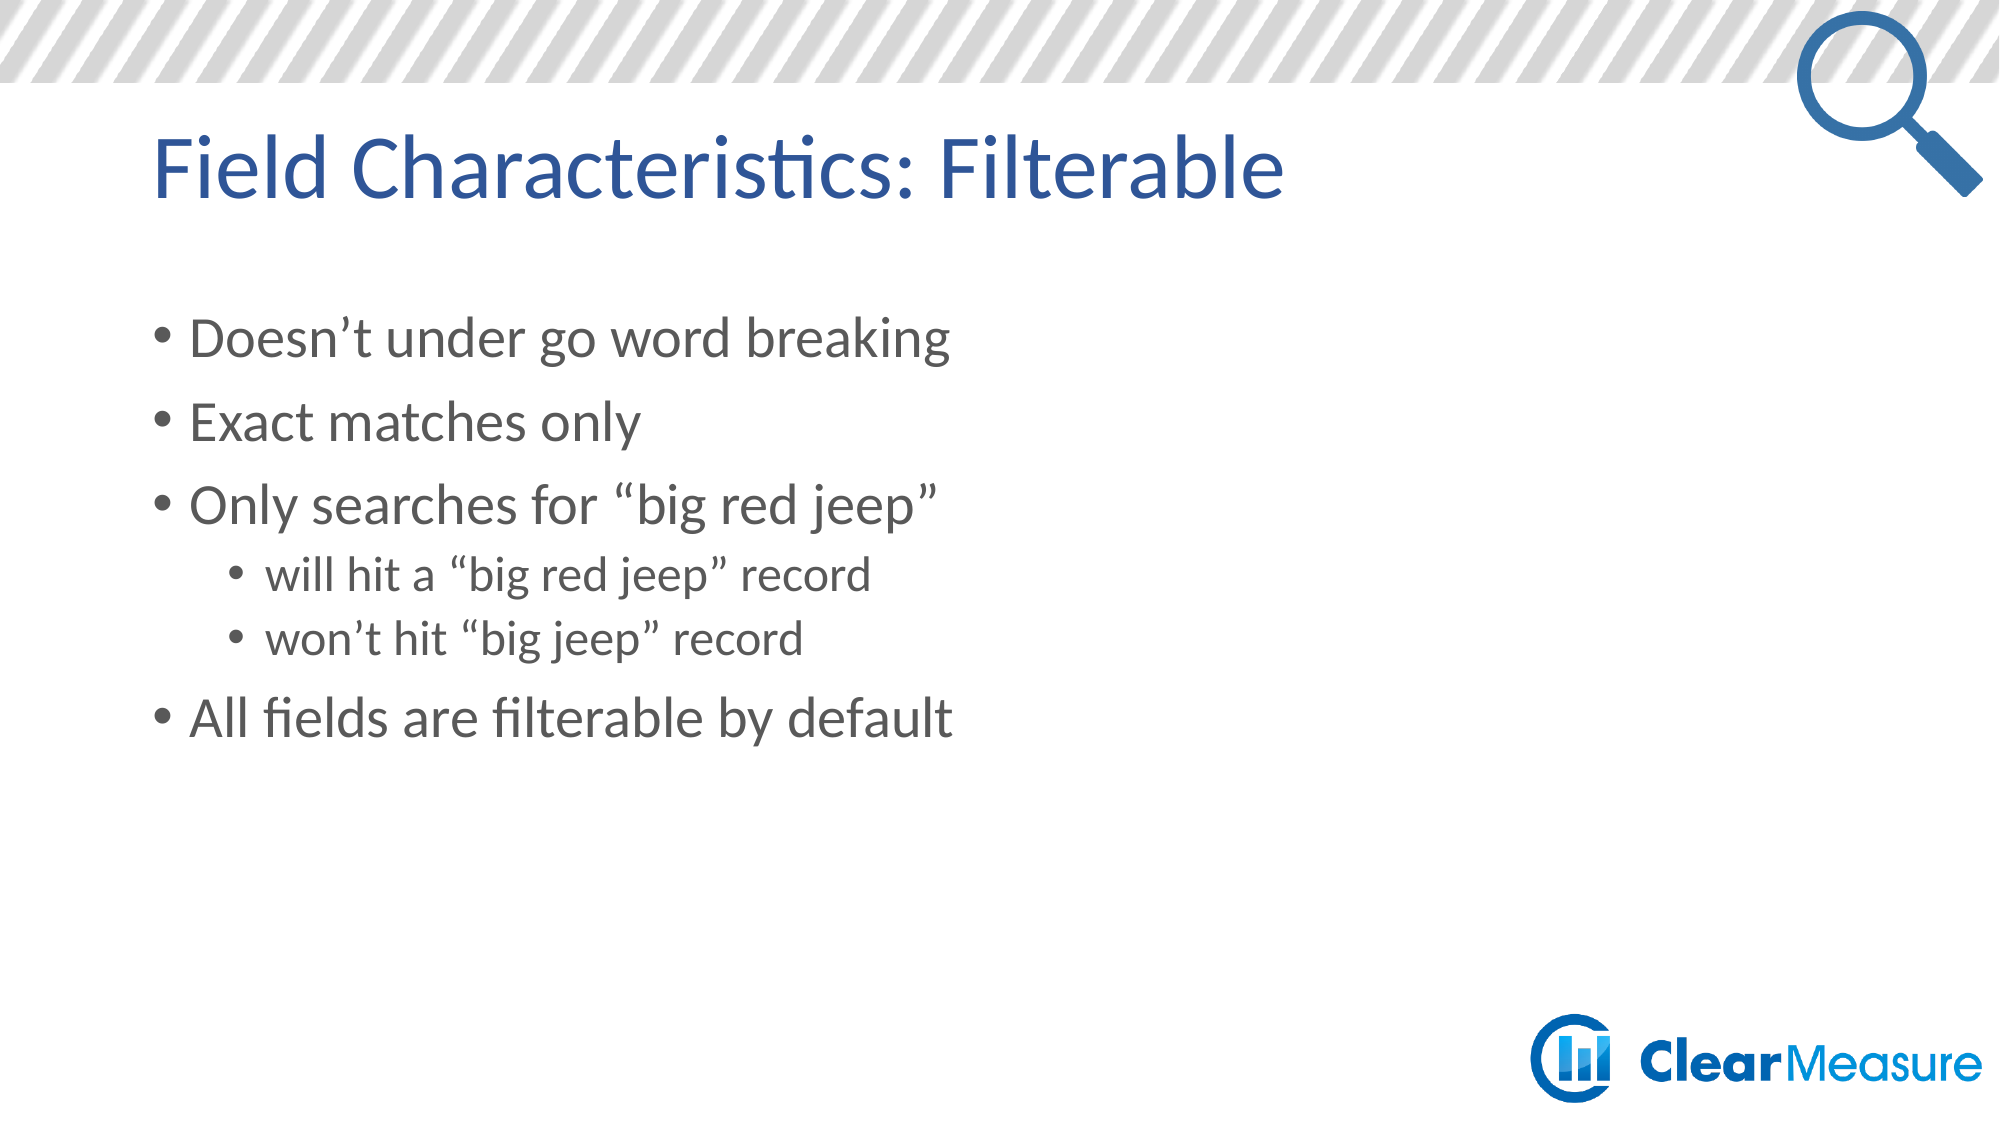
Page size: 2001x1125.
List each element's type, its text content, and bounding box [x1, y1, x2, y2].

list Doesn’t under go word breaking Exact matches only Only searches for “big red jeep” will hit a “big red jeep” record won’t hit “big jeep” record All fields are filterable by default [137, 299, 1863, 1014]
title Field Characteristics: Filterable [137, 59, 1863, 278]
picture [1527, 1009, 1984, 1107]
picture [0, 0, 2000, 197]
